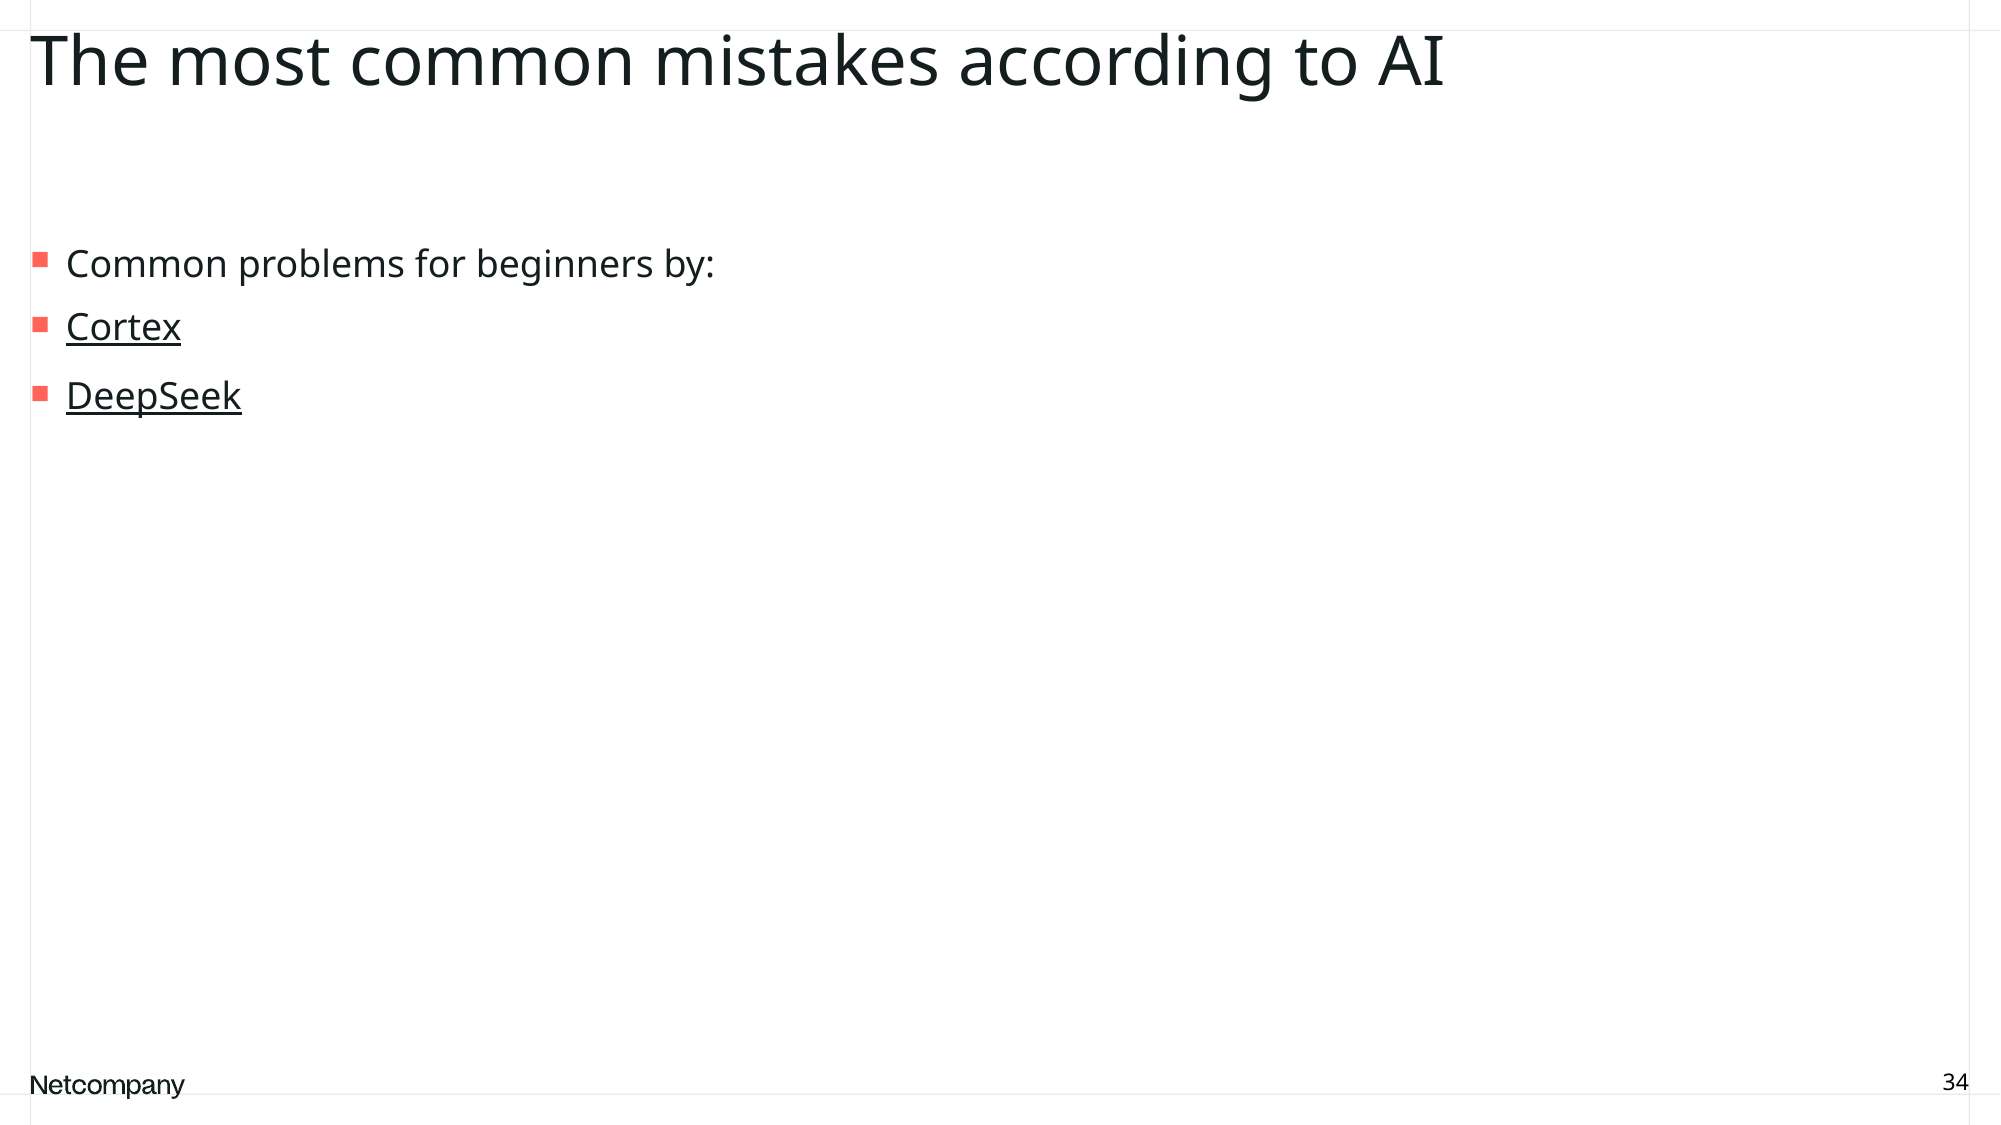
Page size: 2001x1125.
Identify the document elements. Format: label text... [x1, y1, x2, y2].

title The most common mistakes according to AI [30, 30, 1970, 186]
slide_number 34 [1910, 1078, 1970, 1095]
list Common problems for beginners by: Cortex DeepSeek [30, 235, 1970, 1078]
